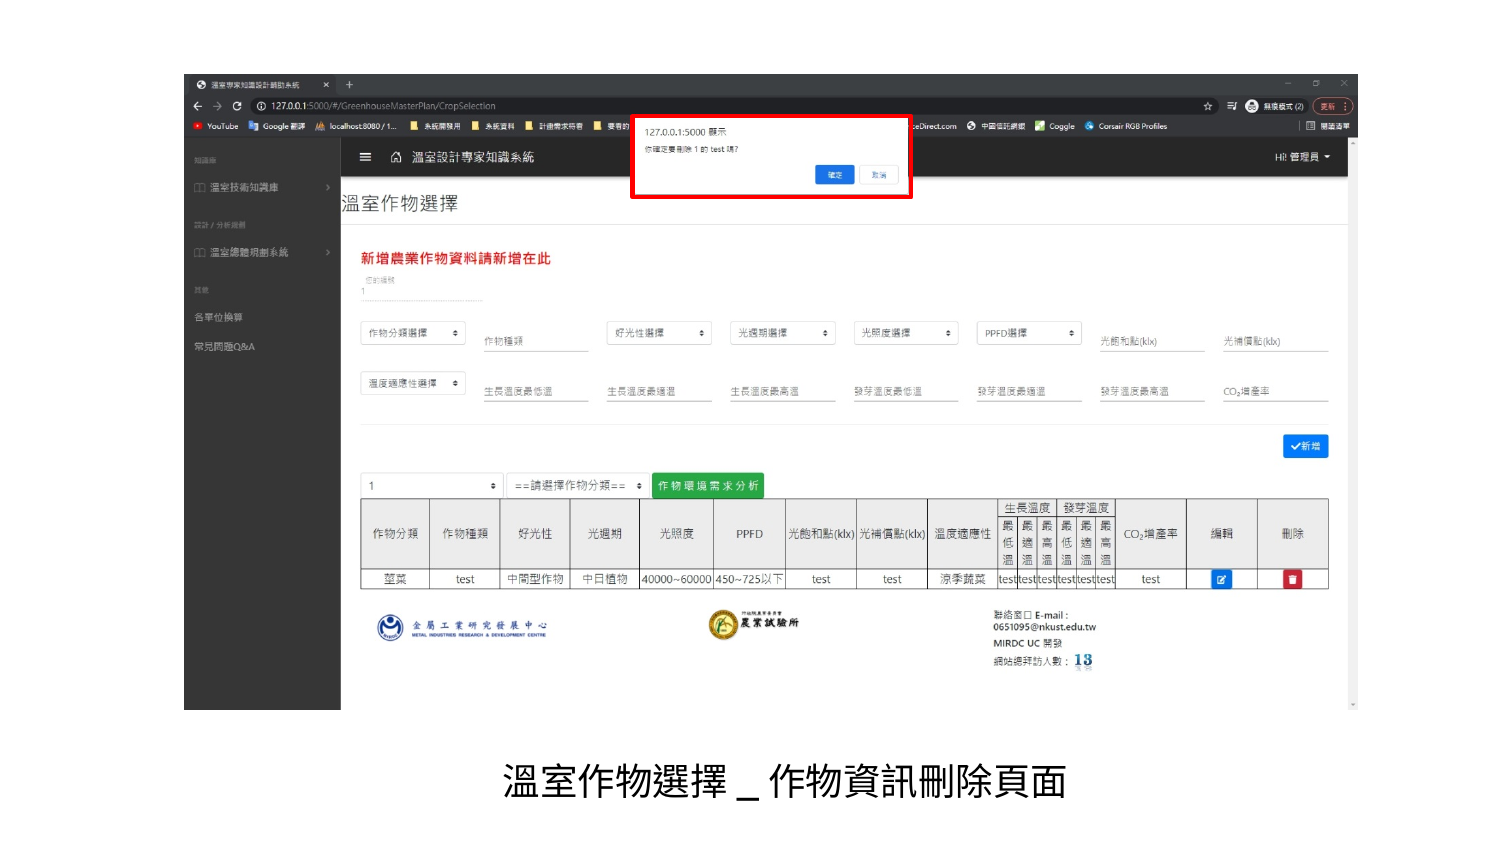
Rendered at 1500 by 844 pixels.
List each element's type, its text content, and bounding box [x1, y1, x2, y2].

text_box 溫室作物選擇_作物資訊刪除頁面 [336, 750, 1235, 811]
picture [183, 74, 1358, 711]
